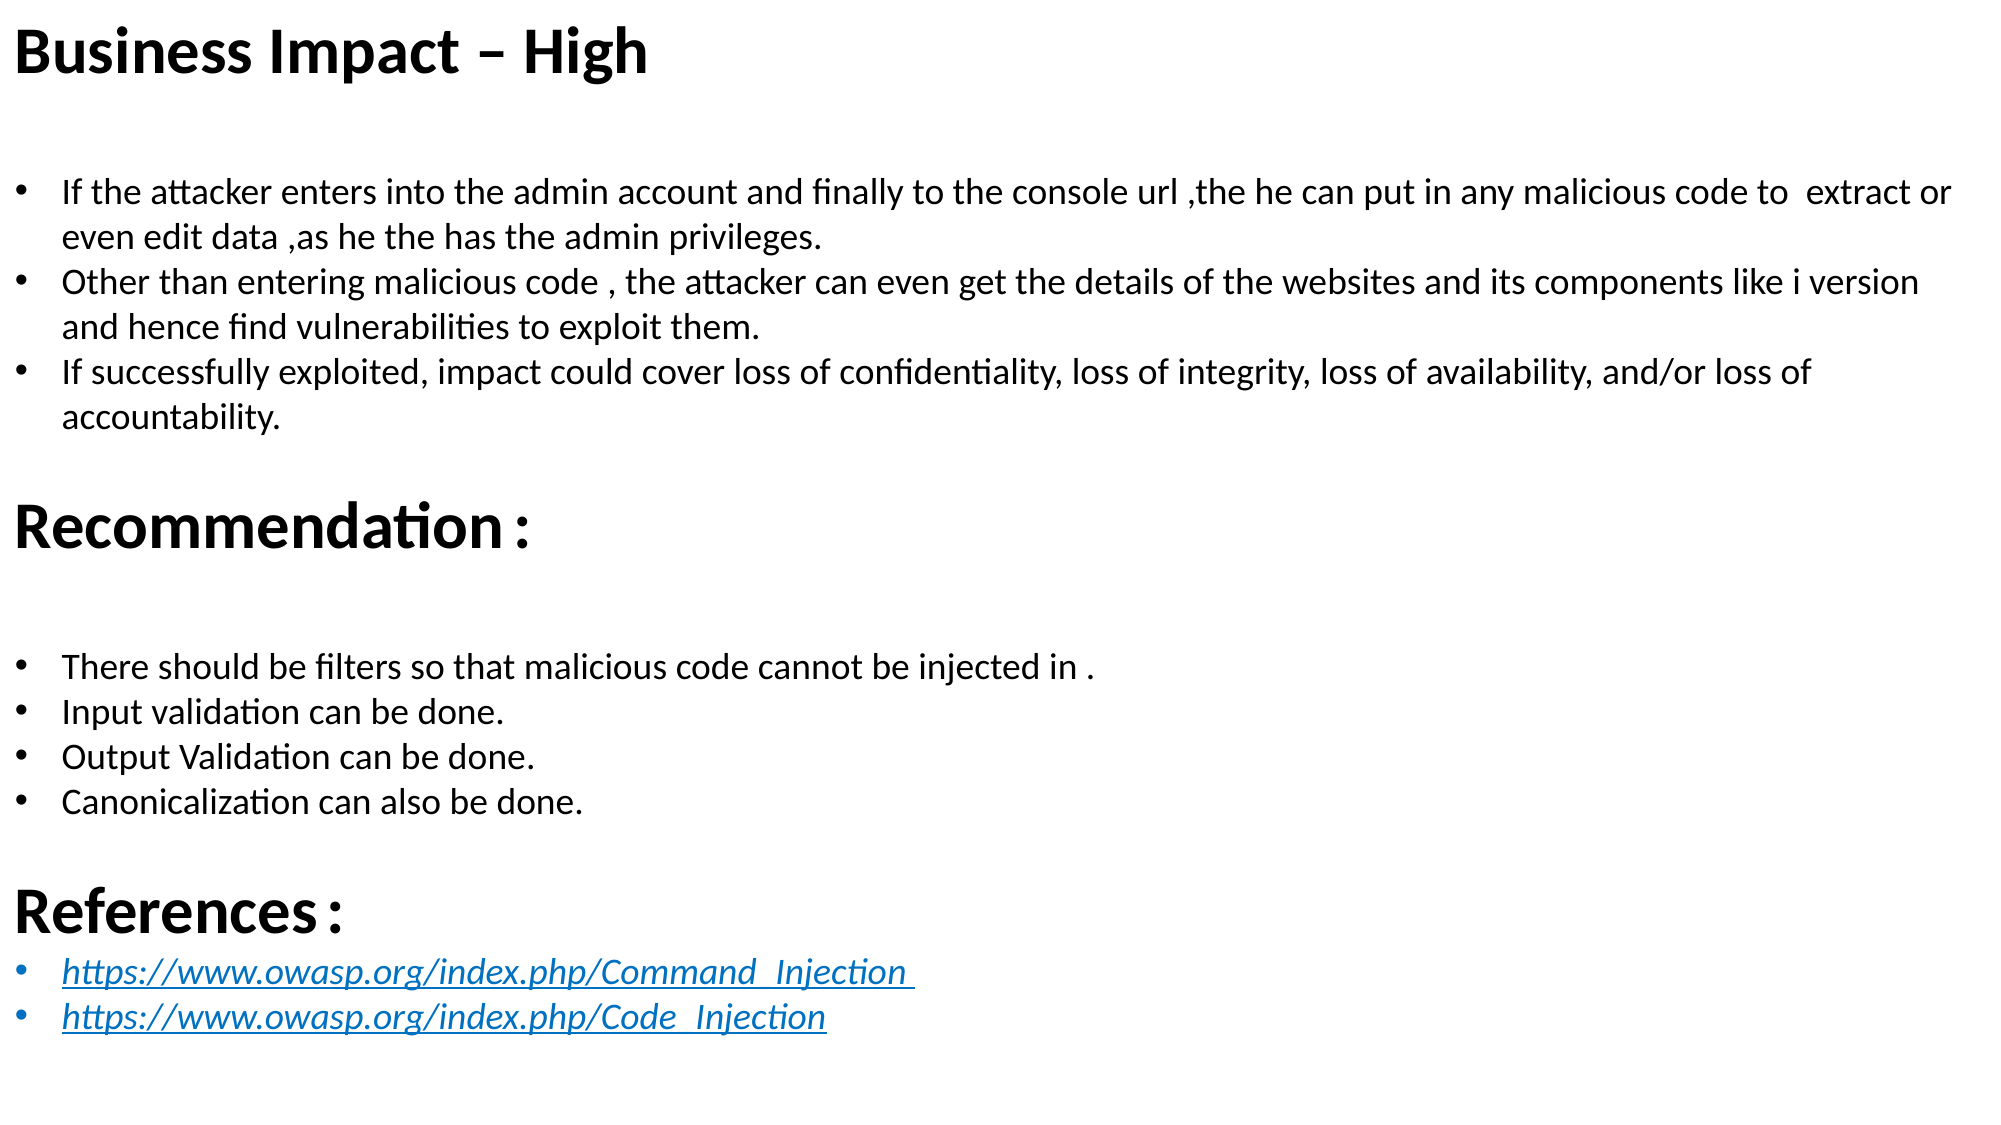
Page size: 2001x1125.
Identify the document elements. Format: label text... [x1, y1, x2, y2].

text_box Business Impact – High If the attacker enters into the admin account and finally to the console url ,the he can put in any malicious code to extract or even edit data ,as he the has the admin privileges. Other than entering malicious code , the attacker can even get the details of the websites and its components like i version and hence find vulnerabilities to exploit them. If successfully exploited, impact could cover loss of confidentiality, loss of integrity, loss of availability, and/or loss of accountability. Recommendation : There should be filters so that malicious code cannot be injected in . Input validation can be done. Output Validation can be done. Canonicalization can also be done. References : https://www.owasp.org/index.php/Command_Injection https://www.owasp.org/index.php/Code_Injection [0, 0, 2000, 1090]
